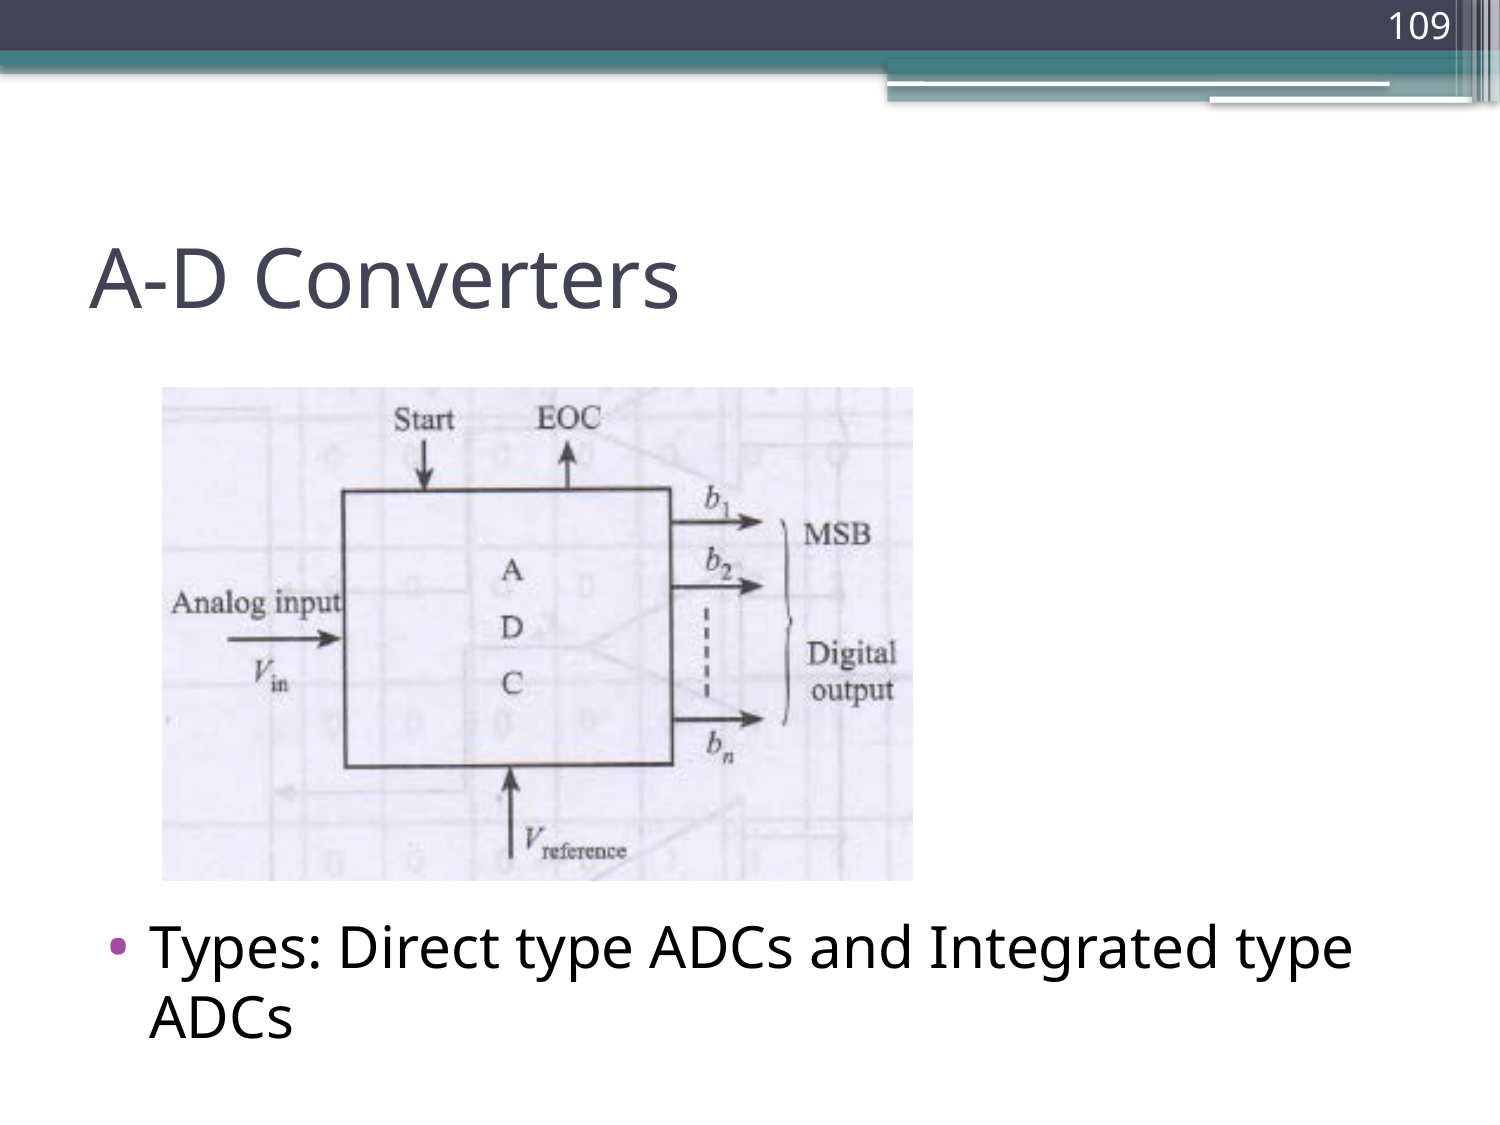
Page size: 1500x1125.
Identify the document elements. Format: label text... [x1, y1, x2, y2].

slide_number 109 [1341, 0, 1466, 61]
title A-D Converters [75, 187, 1425, 363]
picture [162, 387, 913, 881]
list Types: Direct type ADCs and Integrated type ADCs [75, 368, 1425, 1079]
